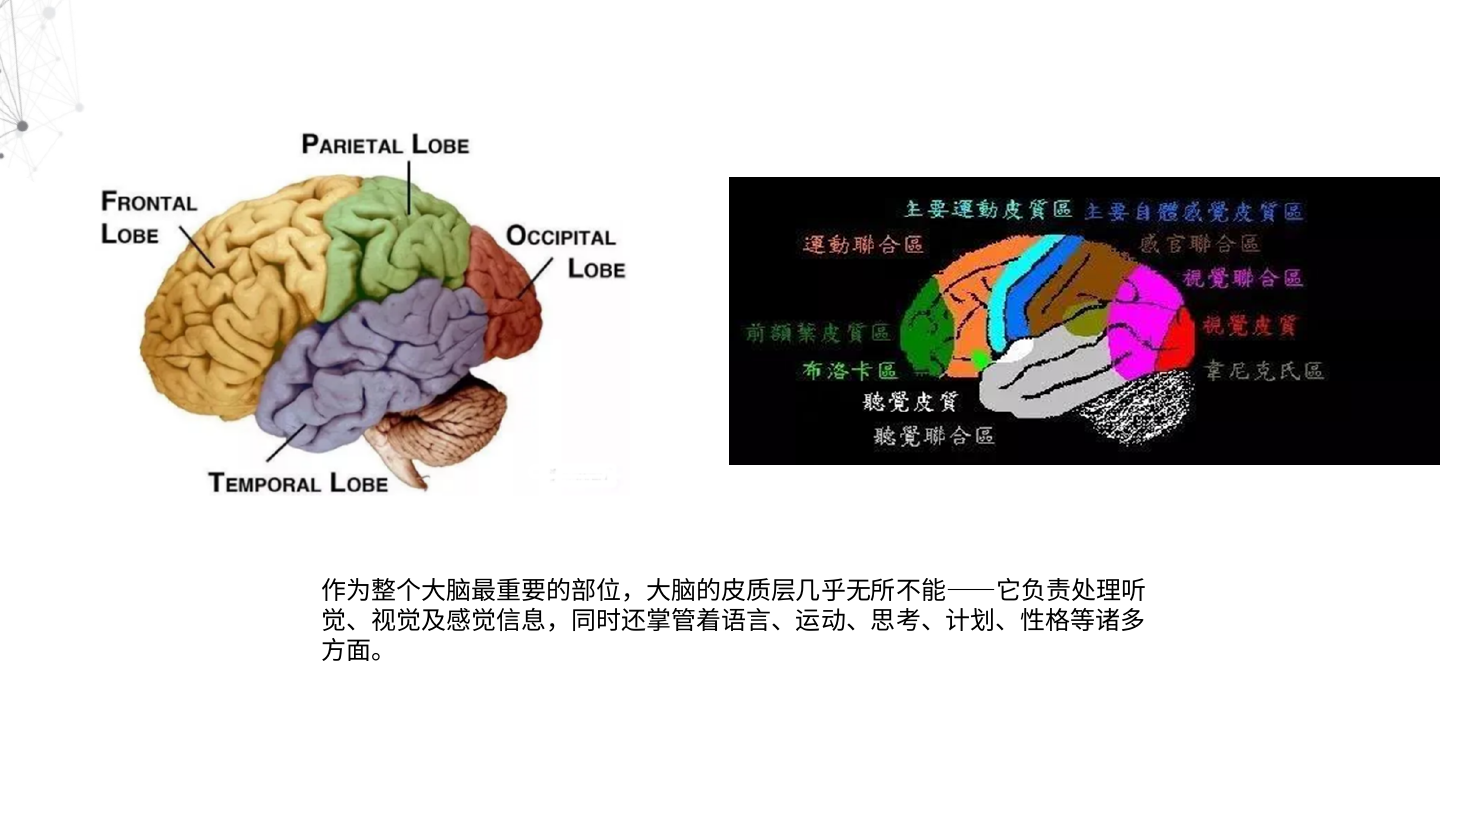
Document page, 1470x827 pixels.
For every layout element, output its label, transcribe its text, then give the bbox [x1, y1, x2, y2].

picture [0, 0, 682, 501]
picture [729, 177, 1440, 465]
text_box 作为整个大脑最重要的部位，大脑的皮质层几乎无所不能——它负责处理听觉、视觉及感觉信息，同时还掌管着语言、运动、思考、计划、性格等诸多方面。 [306, 566, 1163, 672]
